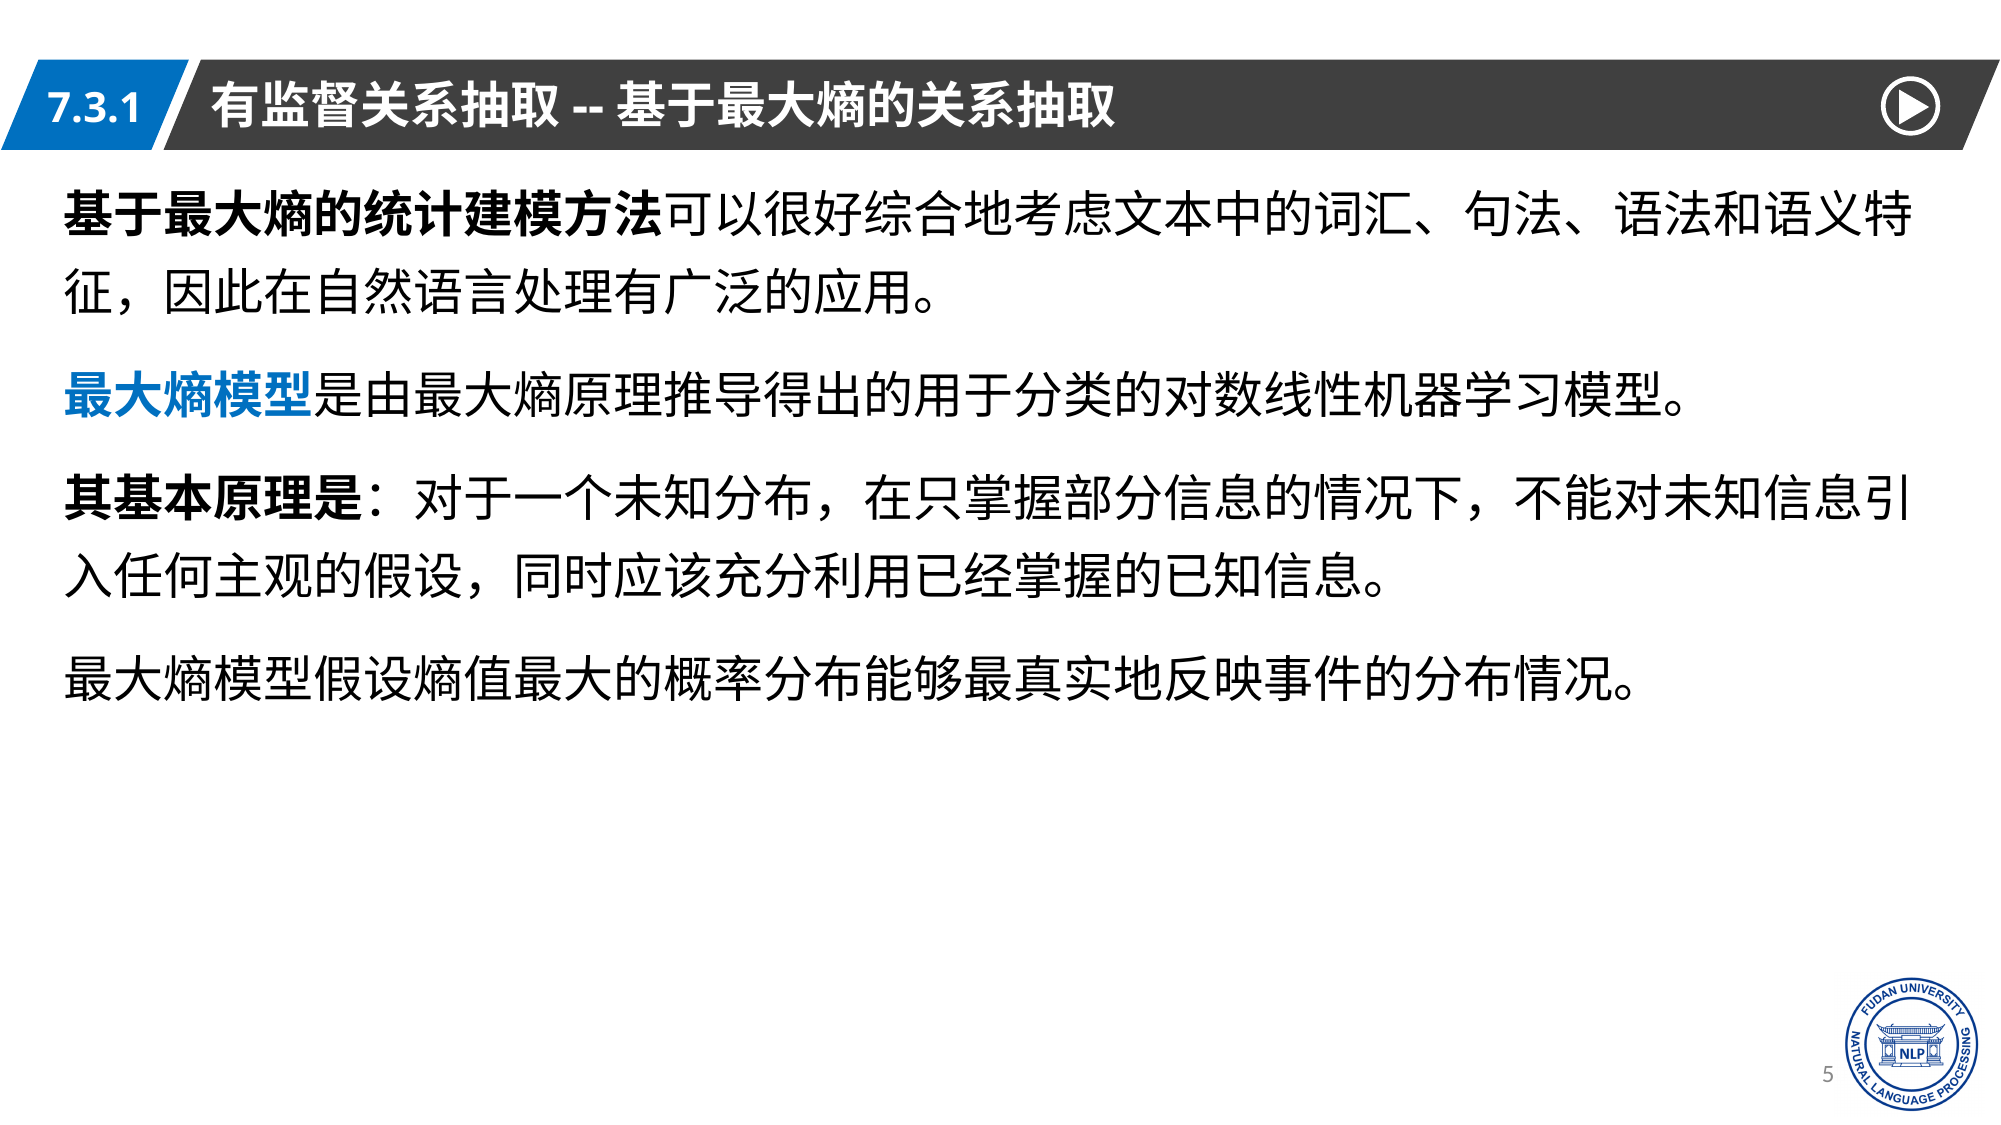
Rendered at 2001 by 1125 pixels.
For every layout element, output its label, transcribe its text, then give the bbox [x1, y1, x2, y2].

text_box 基于最大熵的统计建模方法可以很好综合地考虑文本中的词汇、句法、语法和语义特征，因此在自然语言处理有广泛的应用。 最大熵模型是由最大熵原理推导得出的用于分类的对数线性机器学习模型。 其基本原理是：对于一个未知分布，在只掌握部分信息的情况下，不能对未知信息引入任何主观的假设，同时应该充分利用已经掌握的已知信息。 最大熵模型假设熵值最大的概率分布能够最真实地反映事件的分布情况。 [48, 157, 1952, 715]
text_box [1, 89, 157, 150]
text_box [163, 59, 2000, 150]
picture [1834, 972, 1985, 1117]
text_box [1883, 78, 1939, 134]
text_box 有监督关系抽取--基于最大熵的关系抽取 [195, 66, 1131, 142]
text_box 7.3.1 [26, 73, 164, 138]
slide_number 50 [1412, 1042, 1863, 1103]
text_box [32, 59, 189, 120]
